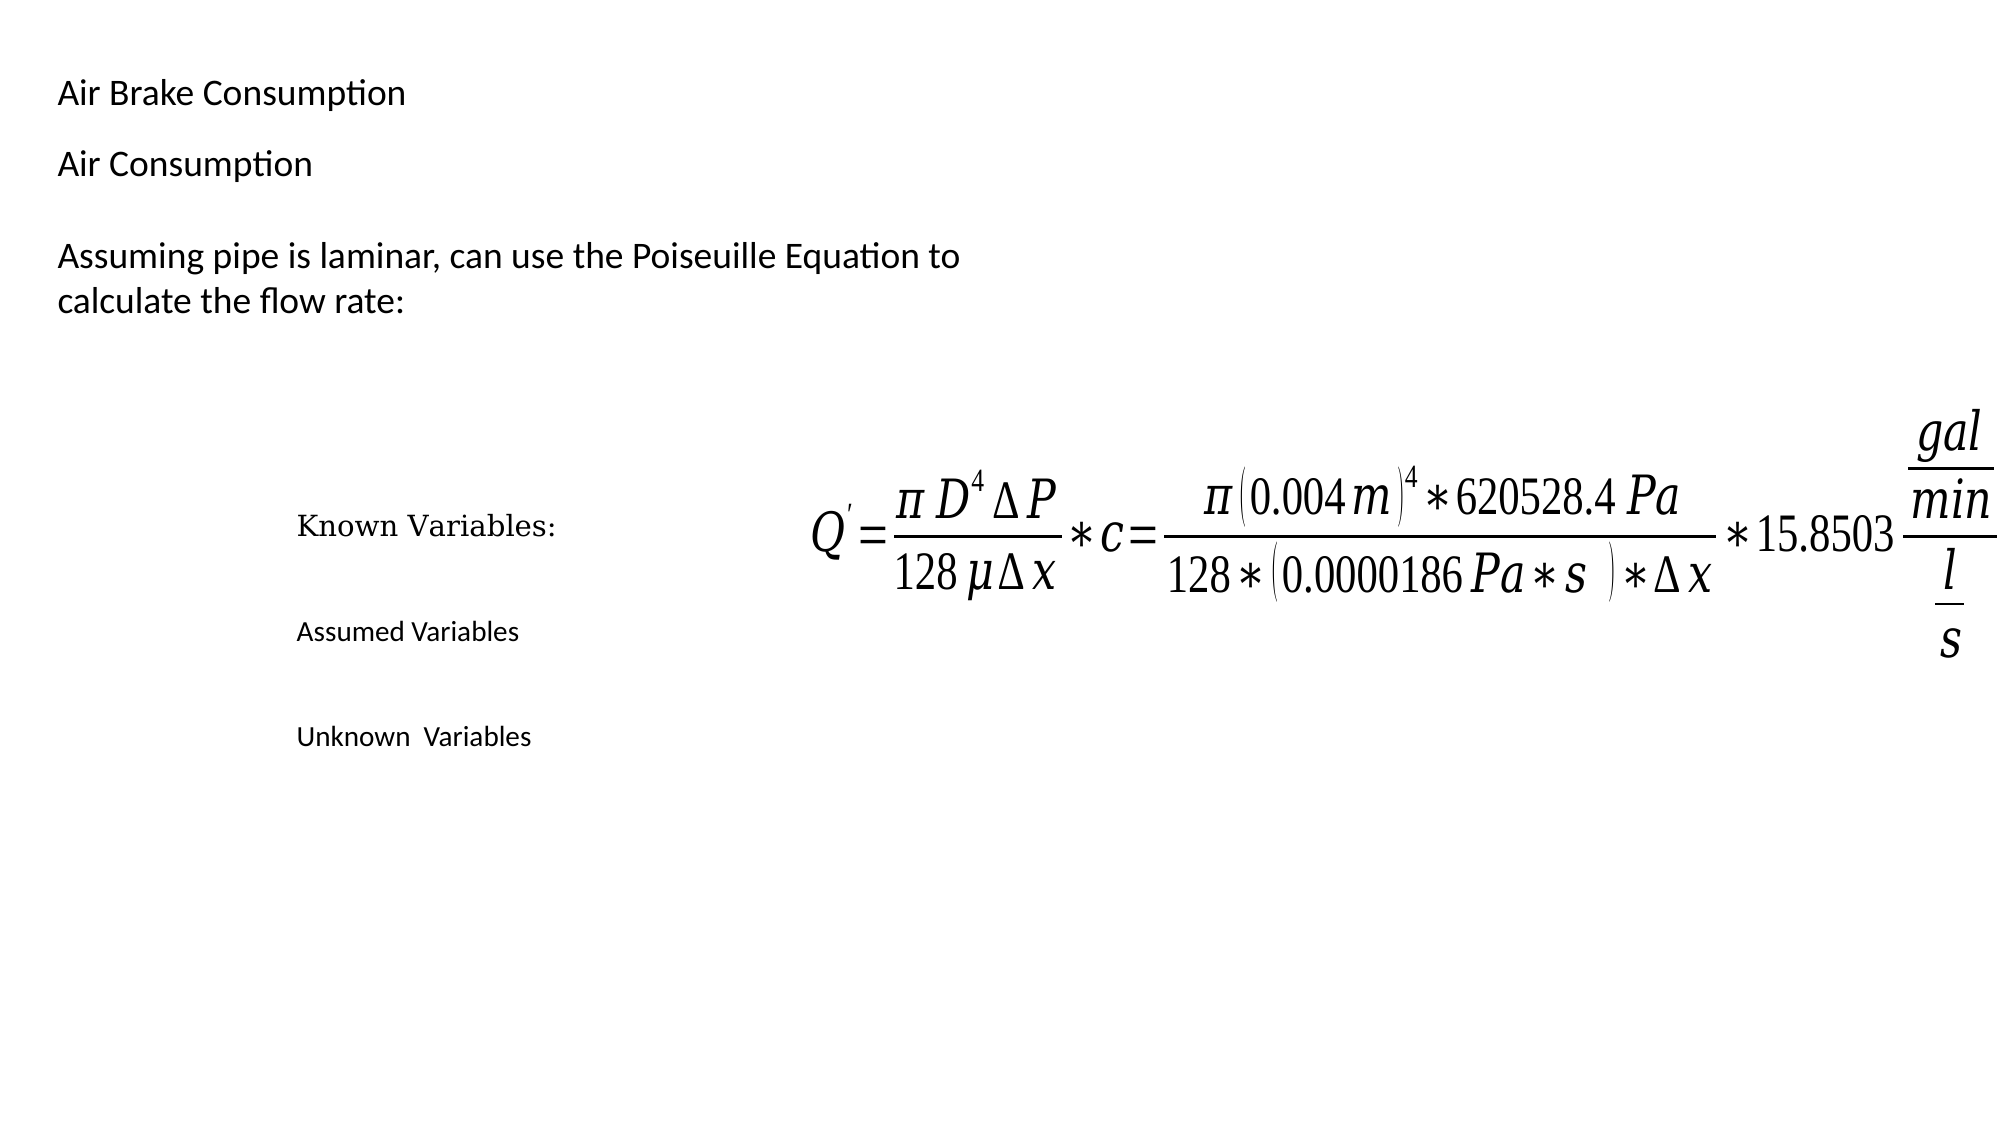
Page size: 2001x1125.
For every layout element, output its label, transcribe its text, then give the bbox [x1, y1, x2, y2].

text_box Assuming pipe is laminar, can use the Poiseuille Equation to calculate the flow rate: [42, 224, 1043, 329]
text_box Air Brake Consumption [42, 60, 1043, 121]
